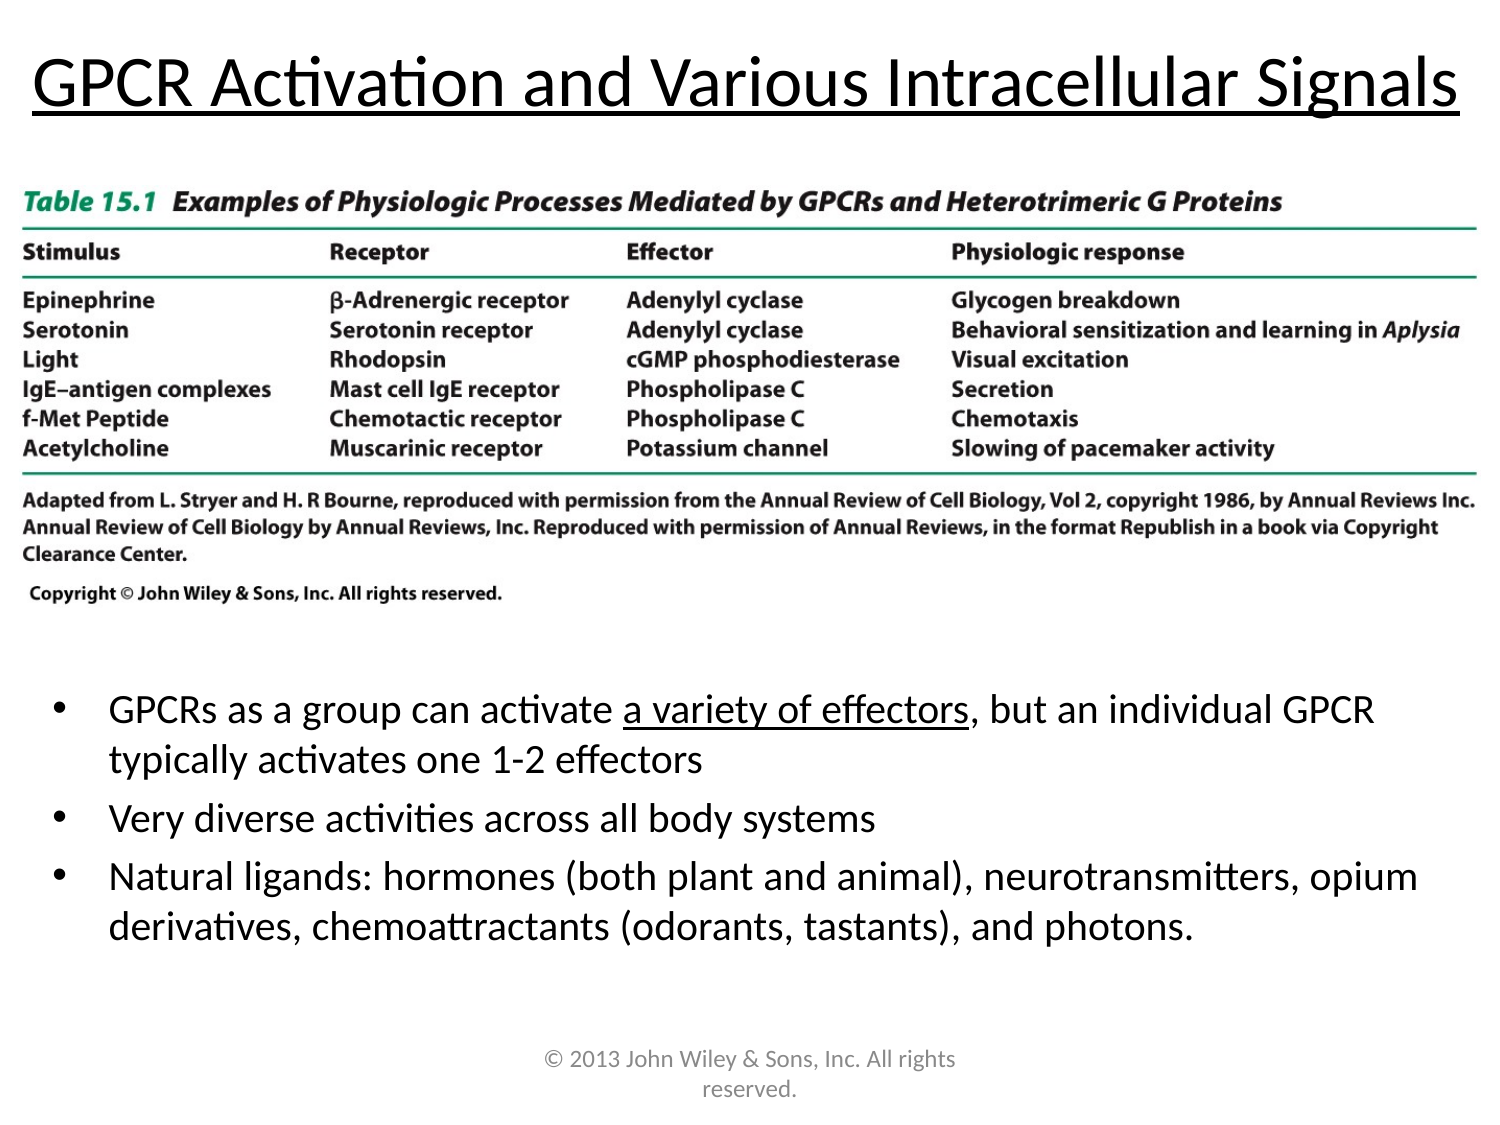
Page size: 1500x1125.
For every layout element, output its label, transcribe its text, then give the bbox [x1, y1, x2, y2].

footer © 2013 John Wiley & Sons, Inc. All rights reserved. [512, 1042, 988, 1103]
title GPCR Activation and Various Intracellular Signals [0, 0, 1493, 172]
text_box GPCRs as a group can activate a variety of effectors, but an individual GPCR typically activates one 1-2 effectors Very diverse activities across all body systems Natural ligands: hormones (both plant and animal), neurotransmitters, opium derivatives, chemoattractants (odorants, tastants), and photons. [37, 674, 1463, 975]
picture [18, 184, 1482, 609]
